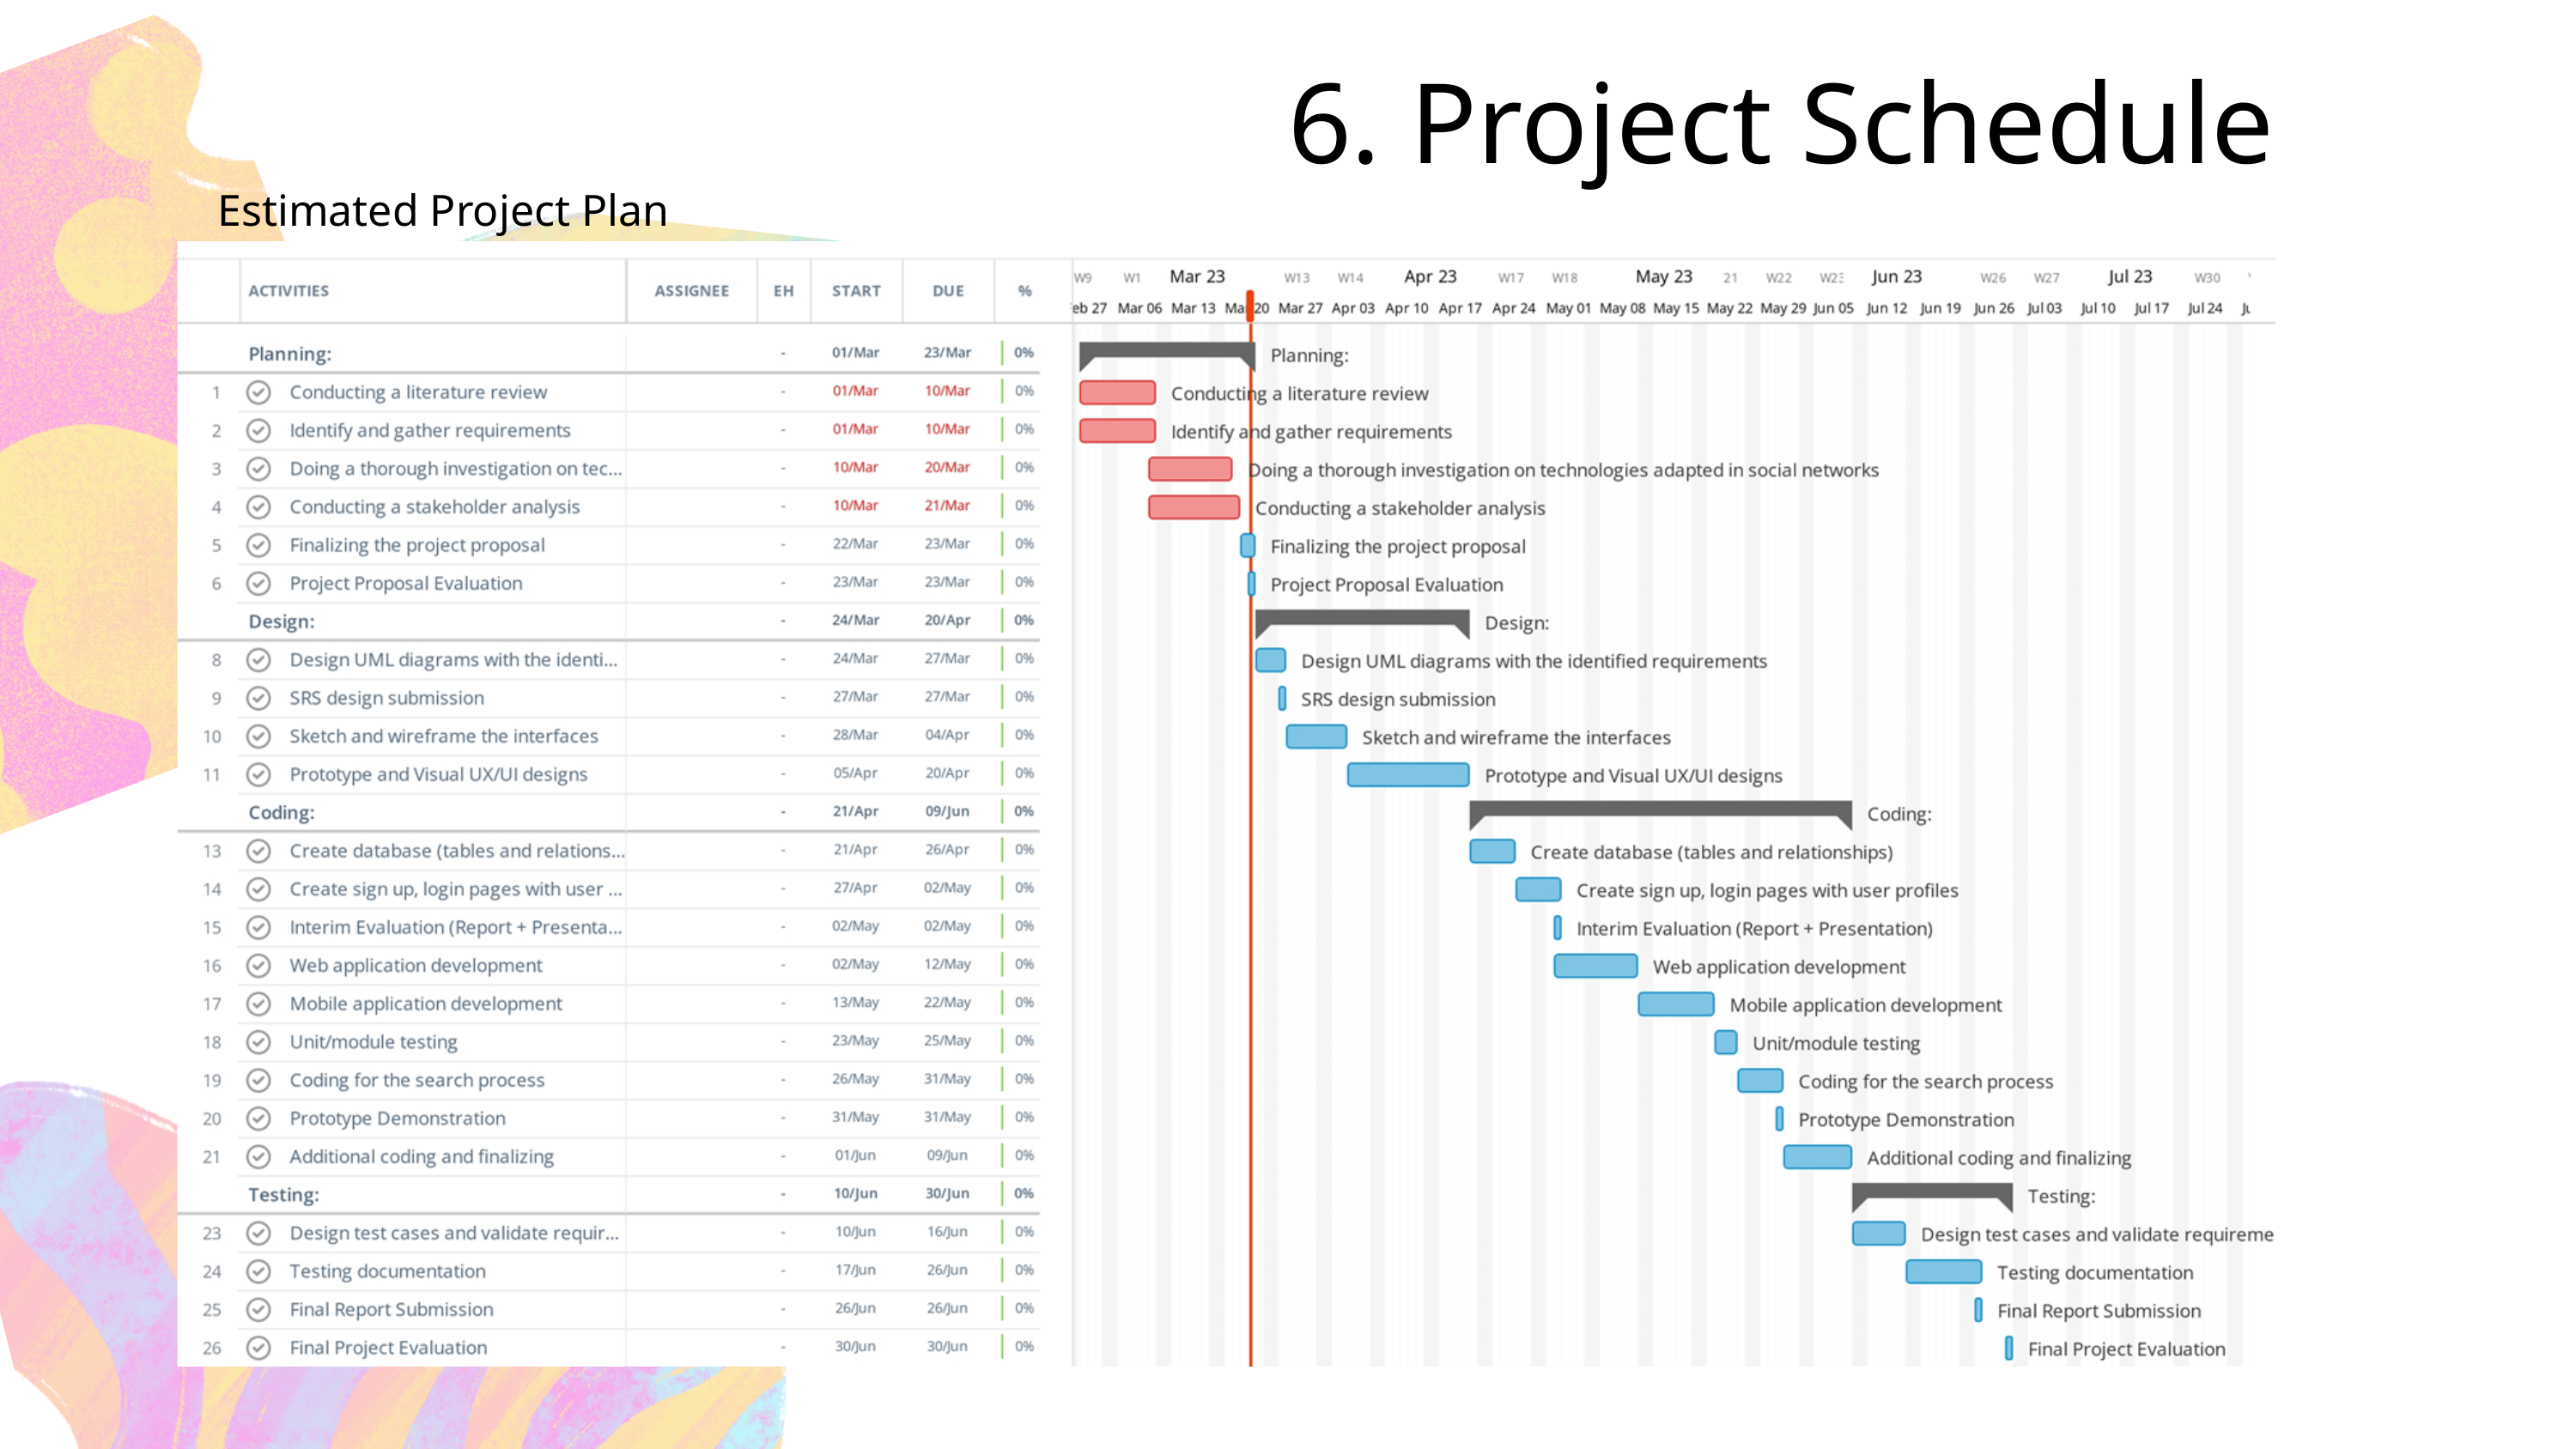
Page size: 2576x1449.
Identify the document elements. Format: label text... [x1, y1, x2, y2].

text_box [0, 955, 848, 1449]
text_box [0, 0, 261, 835]
text_box Estimated Project Plan [204, 177, 887, 242]
text_box [177, 241, 2276, 1367]
text_box 6. Project Schedule [1288, 52, 2383, 186]
